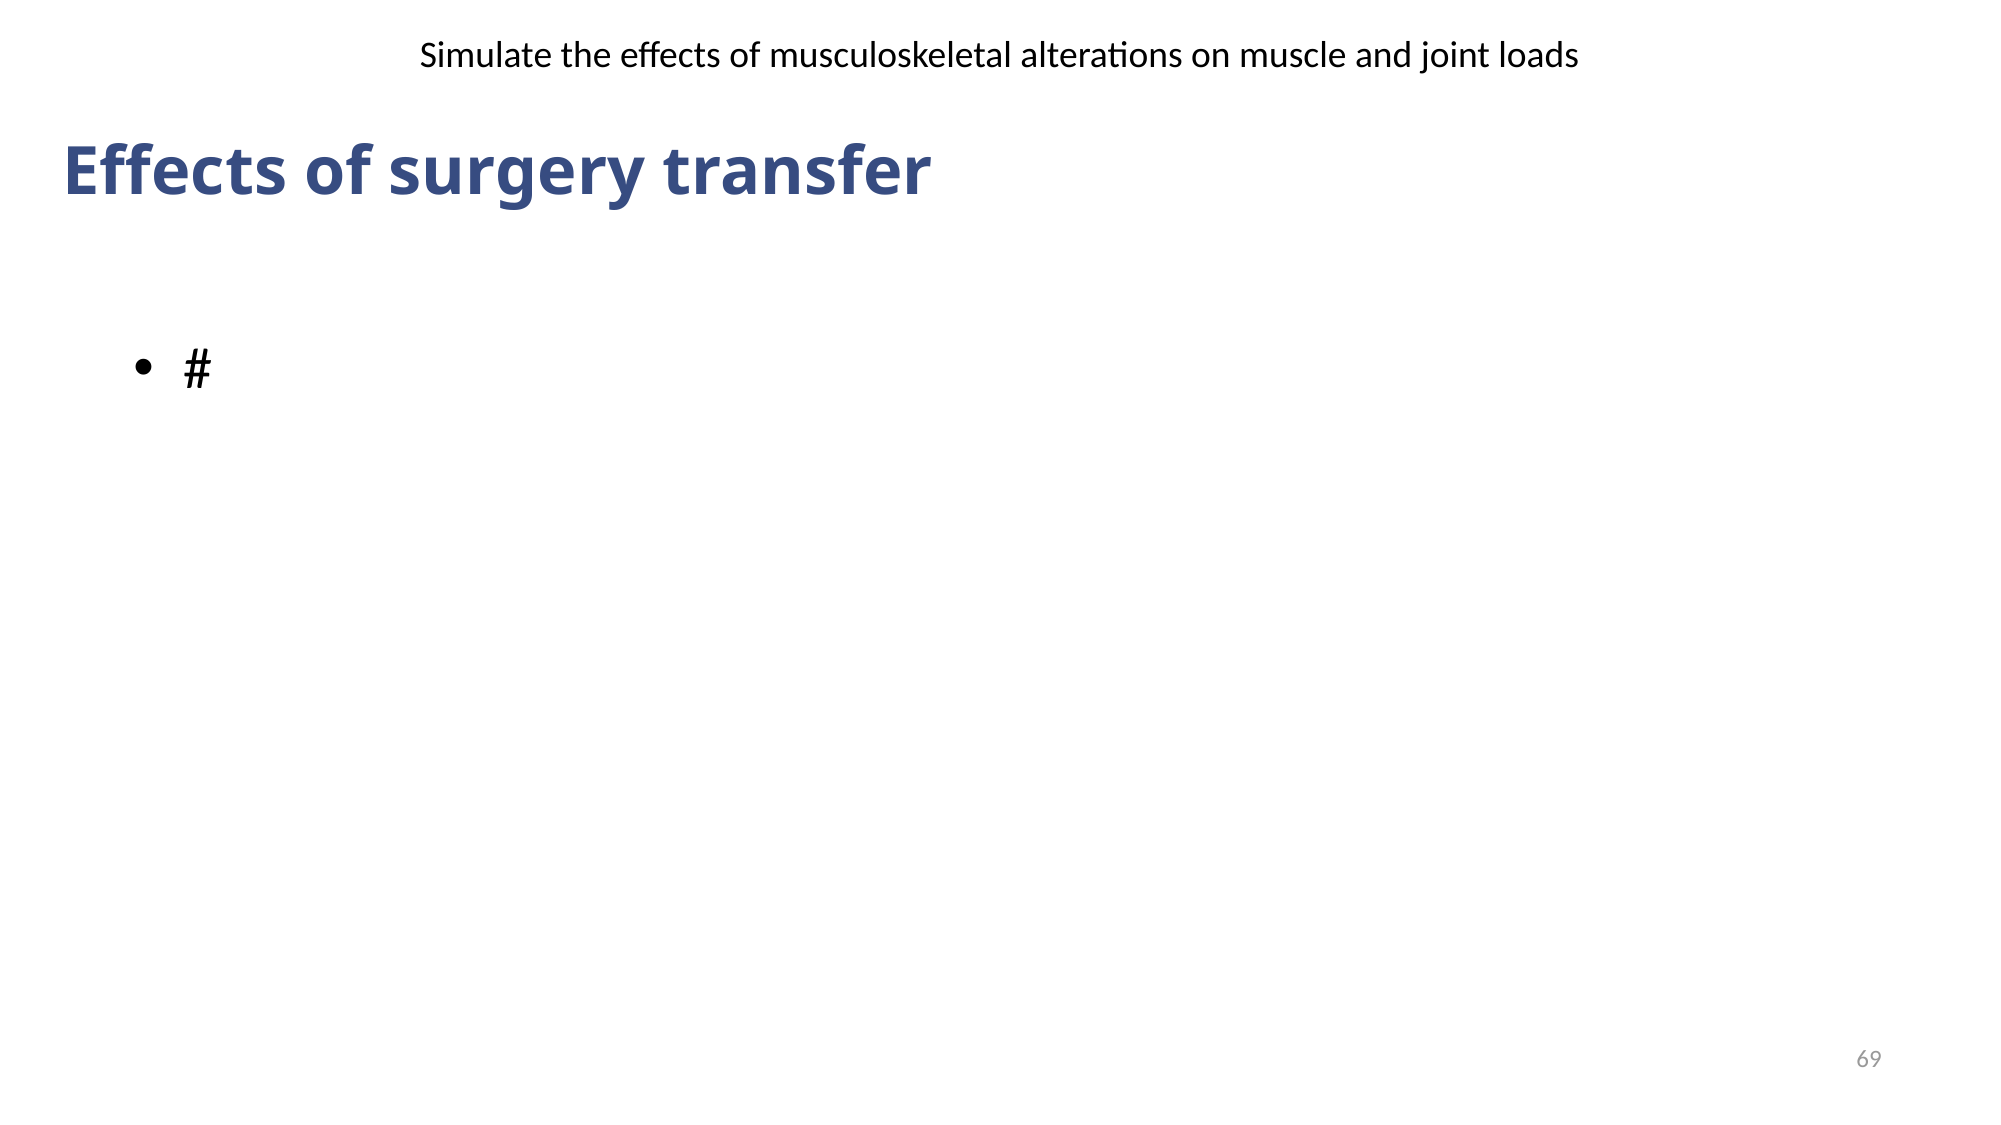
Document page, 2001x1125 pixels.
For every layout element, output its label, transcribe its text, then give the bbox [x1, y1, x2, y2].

text_box Simulate the effects of musculoskeletal alterations on muscle and joint loads [335, 22, 1665, 83]
list # [118, 330, 1882, 1035]
title Effects of surgery transfer [47, 120, 1376, 286]
slide_number 69 [1375, 1042, 1882, 1103]
